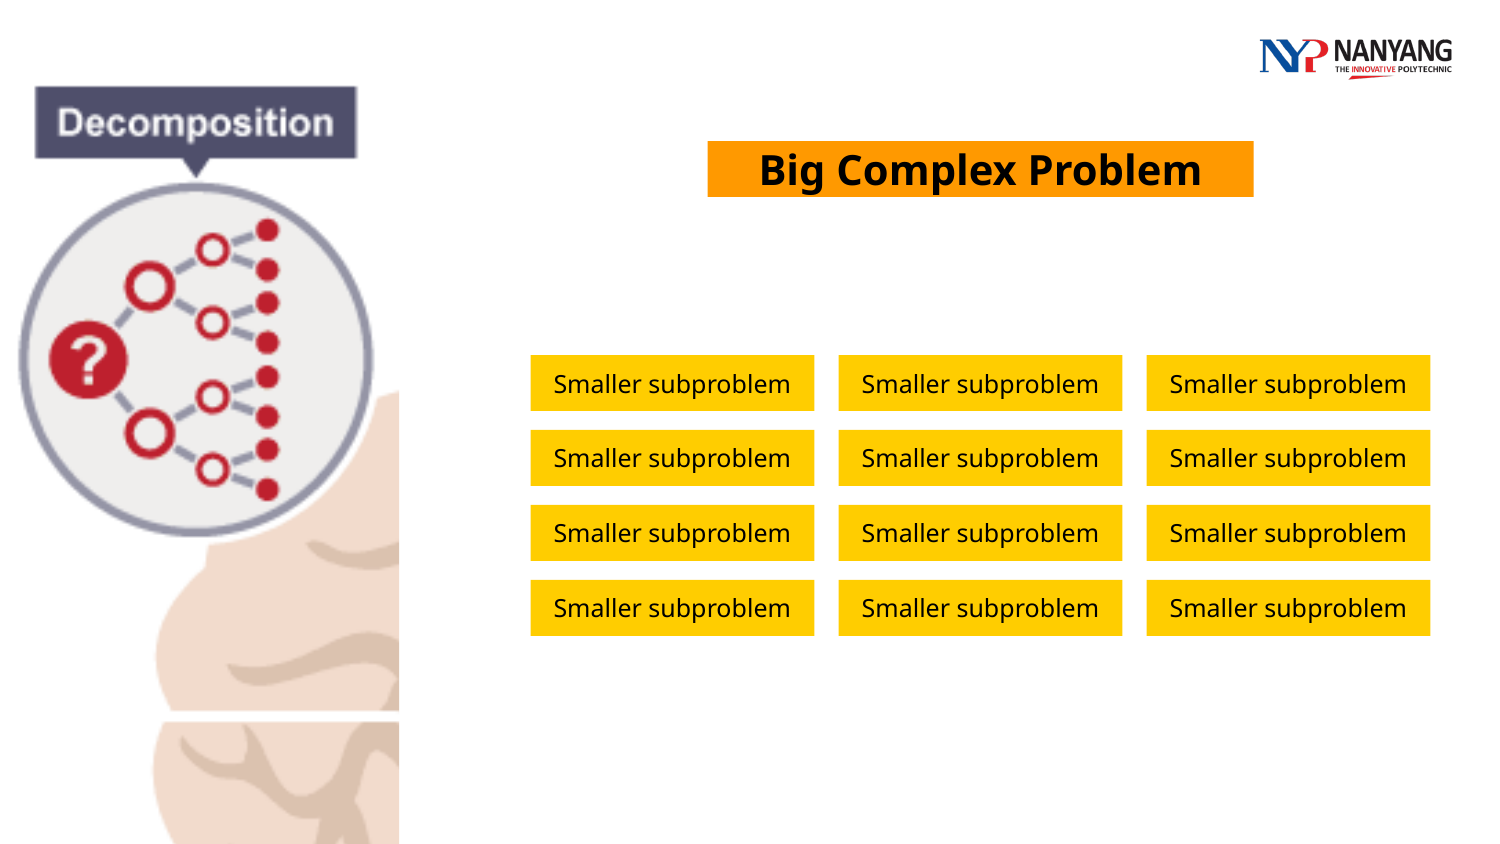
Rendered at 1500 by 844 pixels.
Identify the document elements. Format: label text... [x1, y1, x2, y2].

text_box Smaller subproblem [838, 504, 1123, 561]
text_box Smaller subproblem [838, 429, 1123, 486]
picture [1247, 27, 1464, 92]
text_box Smaller subproblem [530, 504, 815, 561]
text_box Smaller subproblem [530, 355, 815, 411]
text_box Smaller subproblem [1146, 429, 1431, 486]
text_box Smaller subproblem [1146, 504, 1431, 561]
text_box Smaller subproblem [530, 429, 815, 486]
text_box Smaller subproblem [530, 579, 815, 636]
text_box Smaller subproblem [838, 579, 1123, 636]
text_box Smaller subproblem [1146, 579, 1431, 636]
picture [0, 0, 400, 844]
text_box Smaller subproblem [1146, 355, 1431, 411]
text_box Smaller subproblem [838, 355, 1123, 411]
text_box Big Complex Problem [707, 141, 1254, 197]
